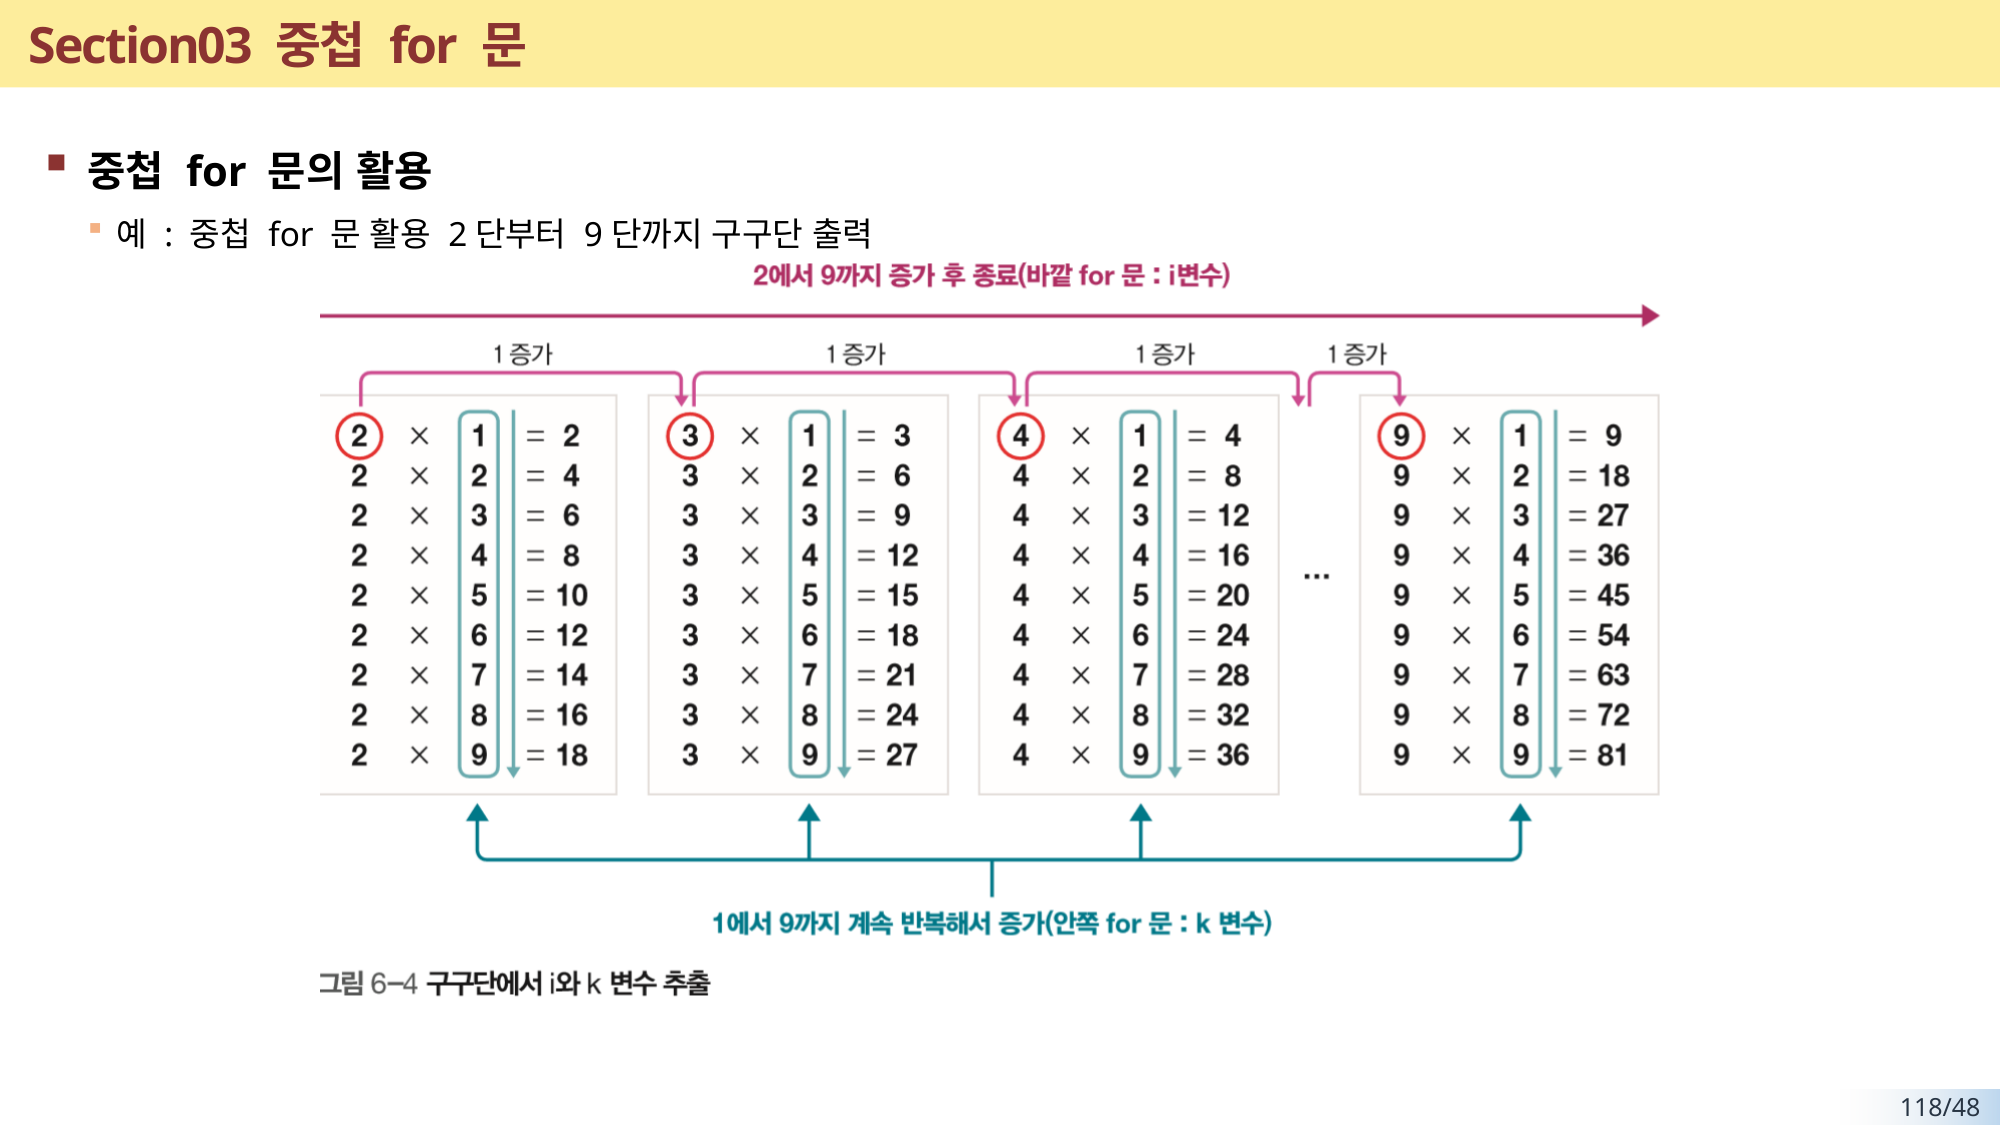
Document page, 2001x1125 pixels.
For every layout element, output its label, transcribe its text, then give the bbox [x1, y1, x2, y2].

list 중첩 for 문의 활용 예 : 중첩 for 문 활용 2단부터 9단까지 구구단 출력 [13, 126, 1975, 1057]
picture [320, 259, 1667, 1000]
title Section03 중첩 for 문 [13, 8, 1717, 87]
